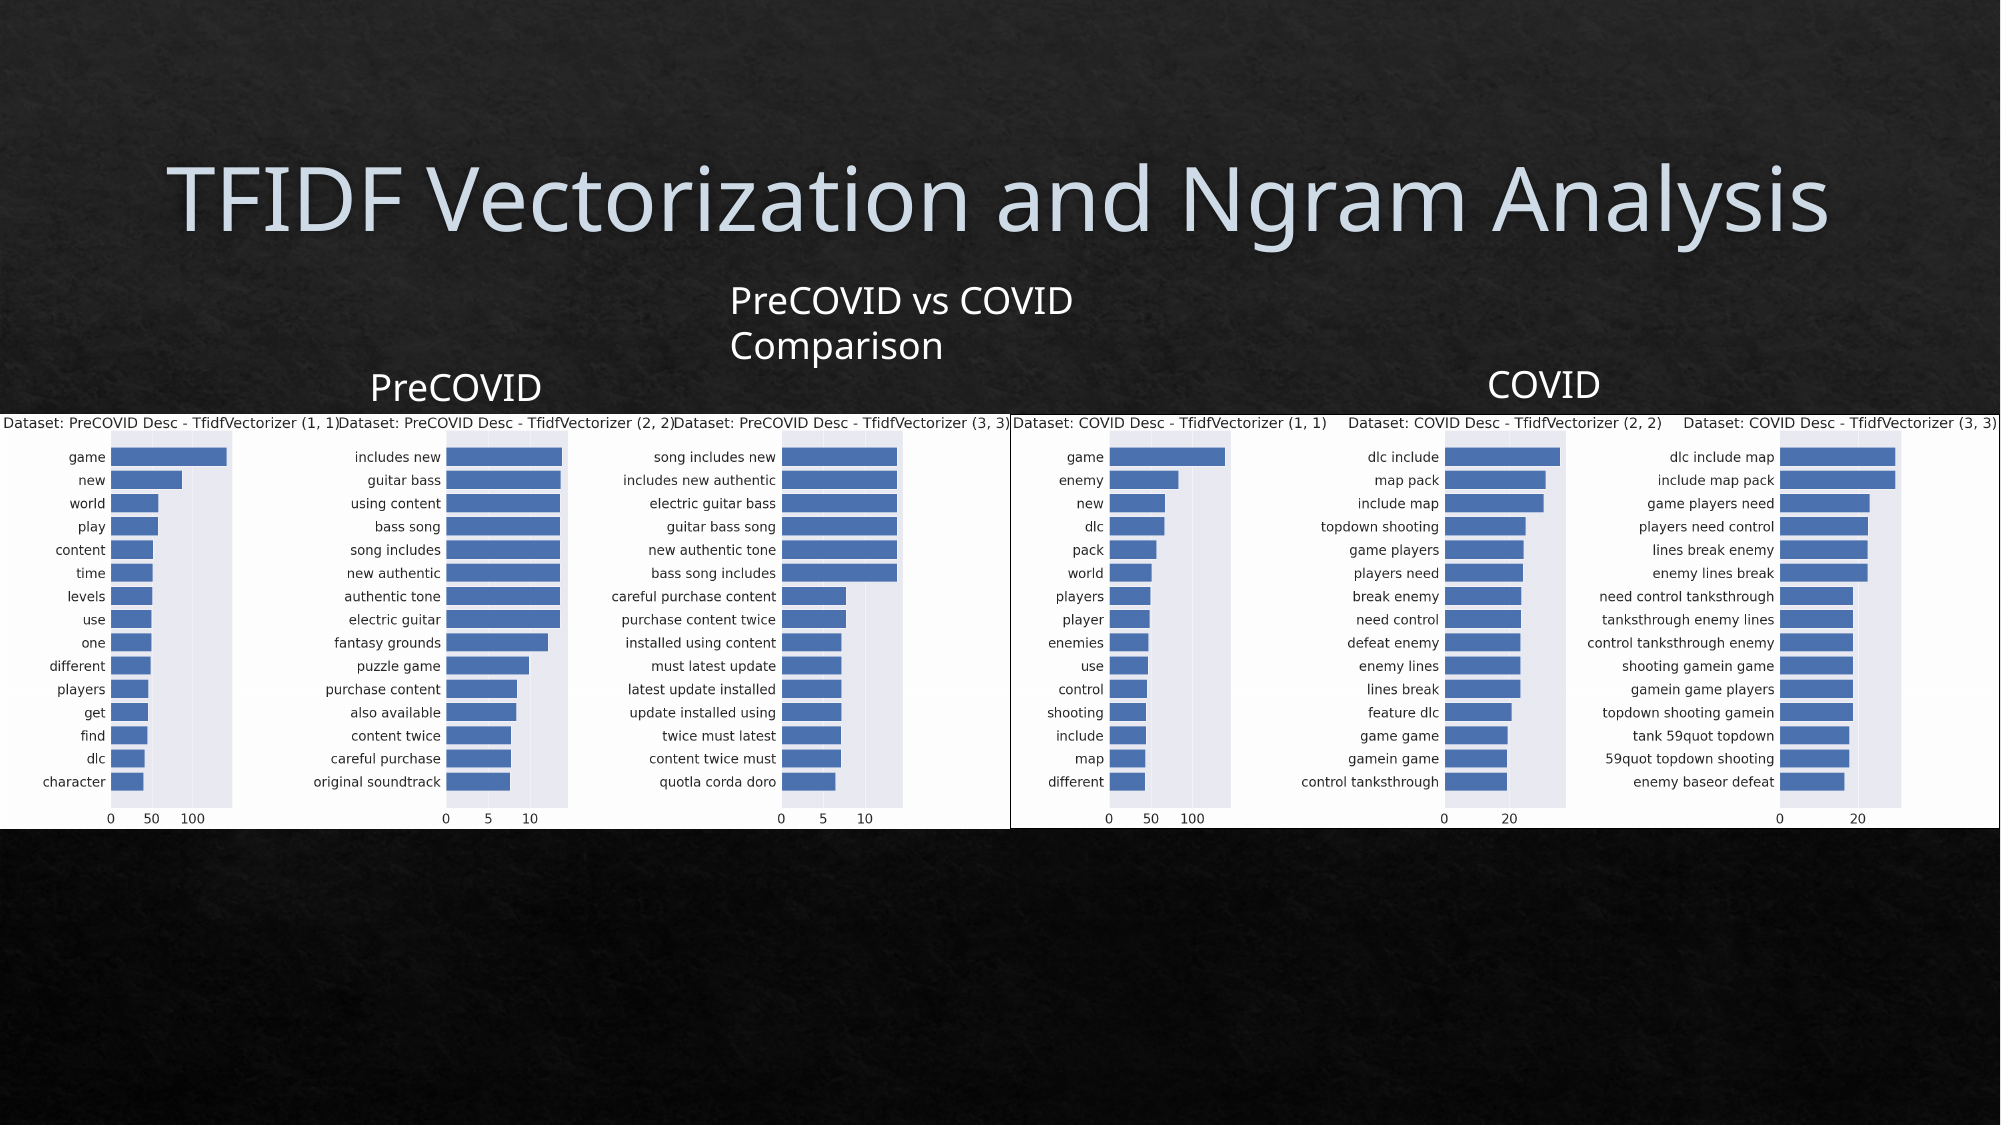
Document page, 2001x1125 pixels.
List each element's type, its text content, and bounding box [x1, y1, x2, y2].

text_box COVID [1472, 353, 1677, 410]
text_box PreCOVID vs COVID Comparison [714, 269, 1307, 375]
text_box PreCOVID [354, 356, 559, 410]
picture [0, 414, 2000, 829]
title TFIDF Vectorization and Ngram Analysis [149, 99, 1849, 307]
